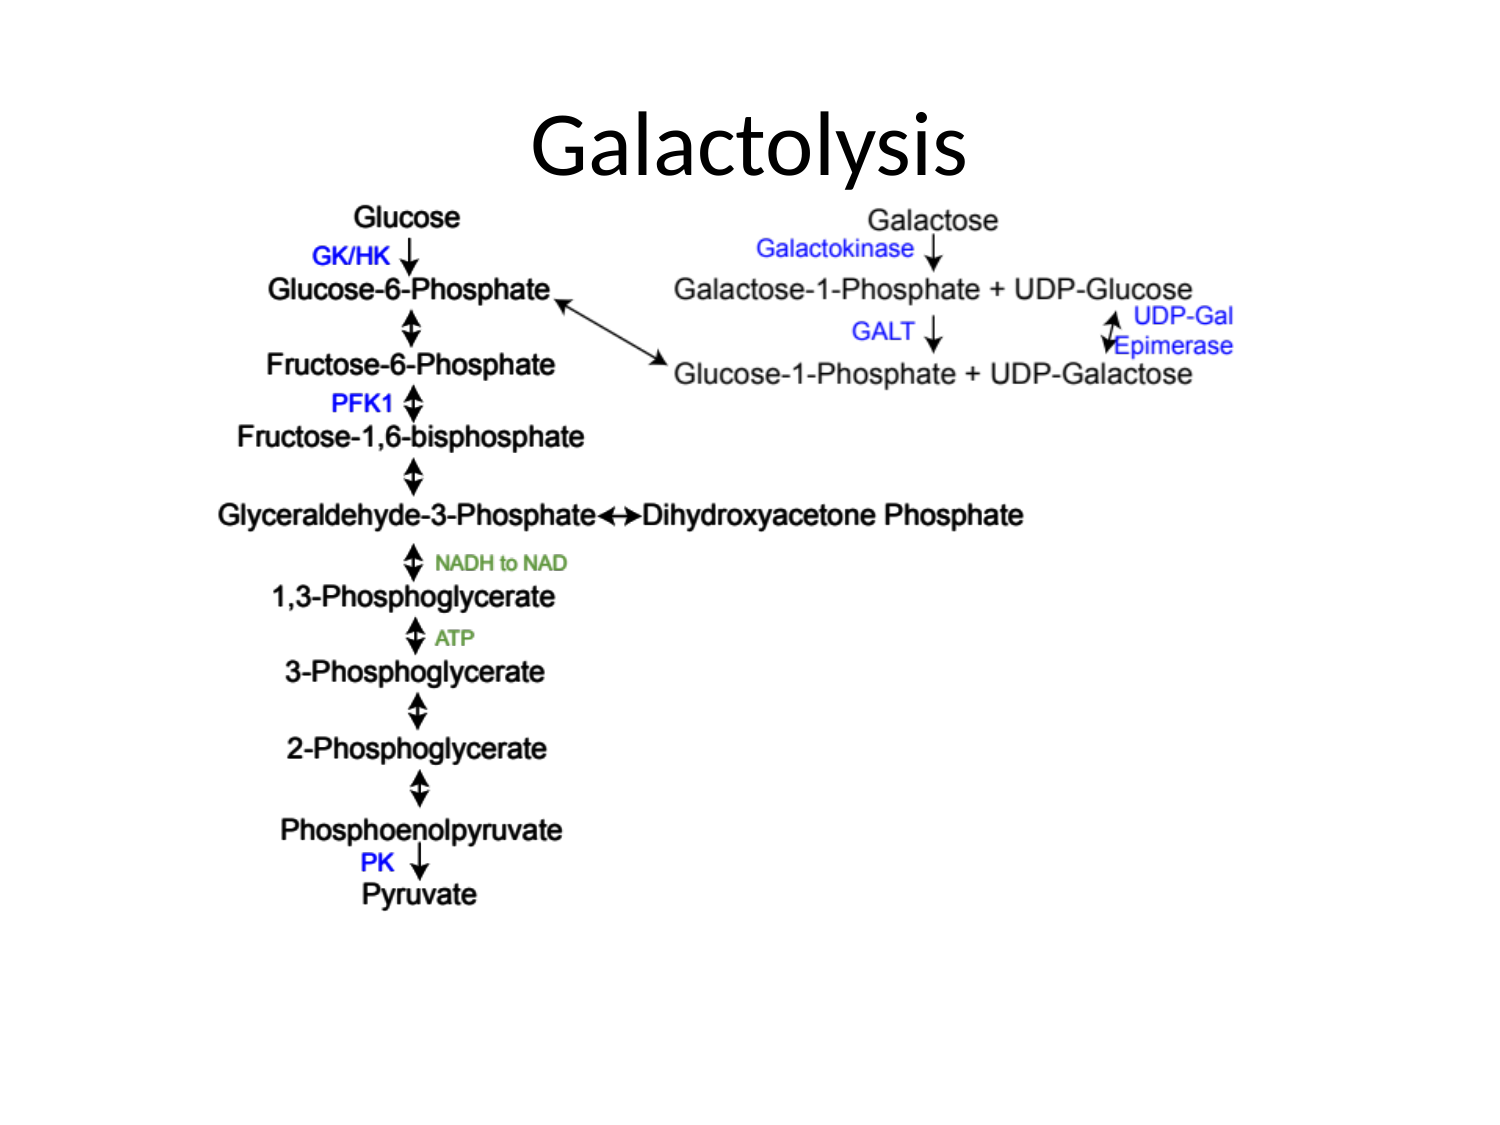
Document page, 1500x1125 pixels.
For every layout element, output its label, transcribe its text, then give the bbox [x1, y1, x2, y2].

picture [208, 185, 1290, 940]
title Galactolysis [75, 45, 1425, 233]
